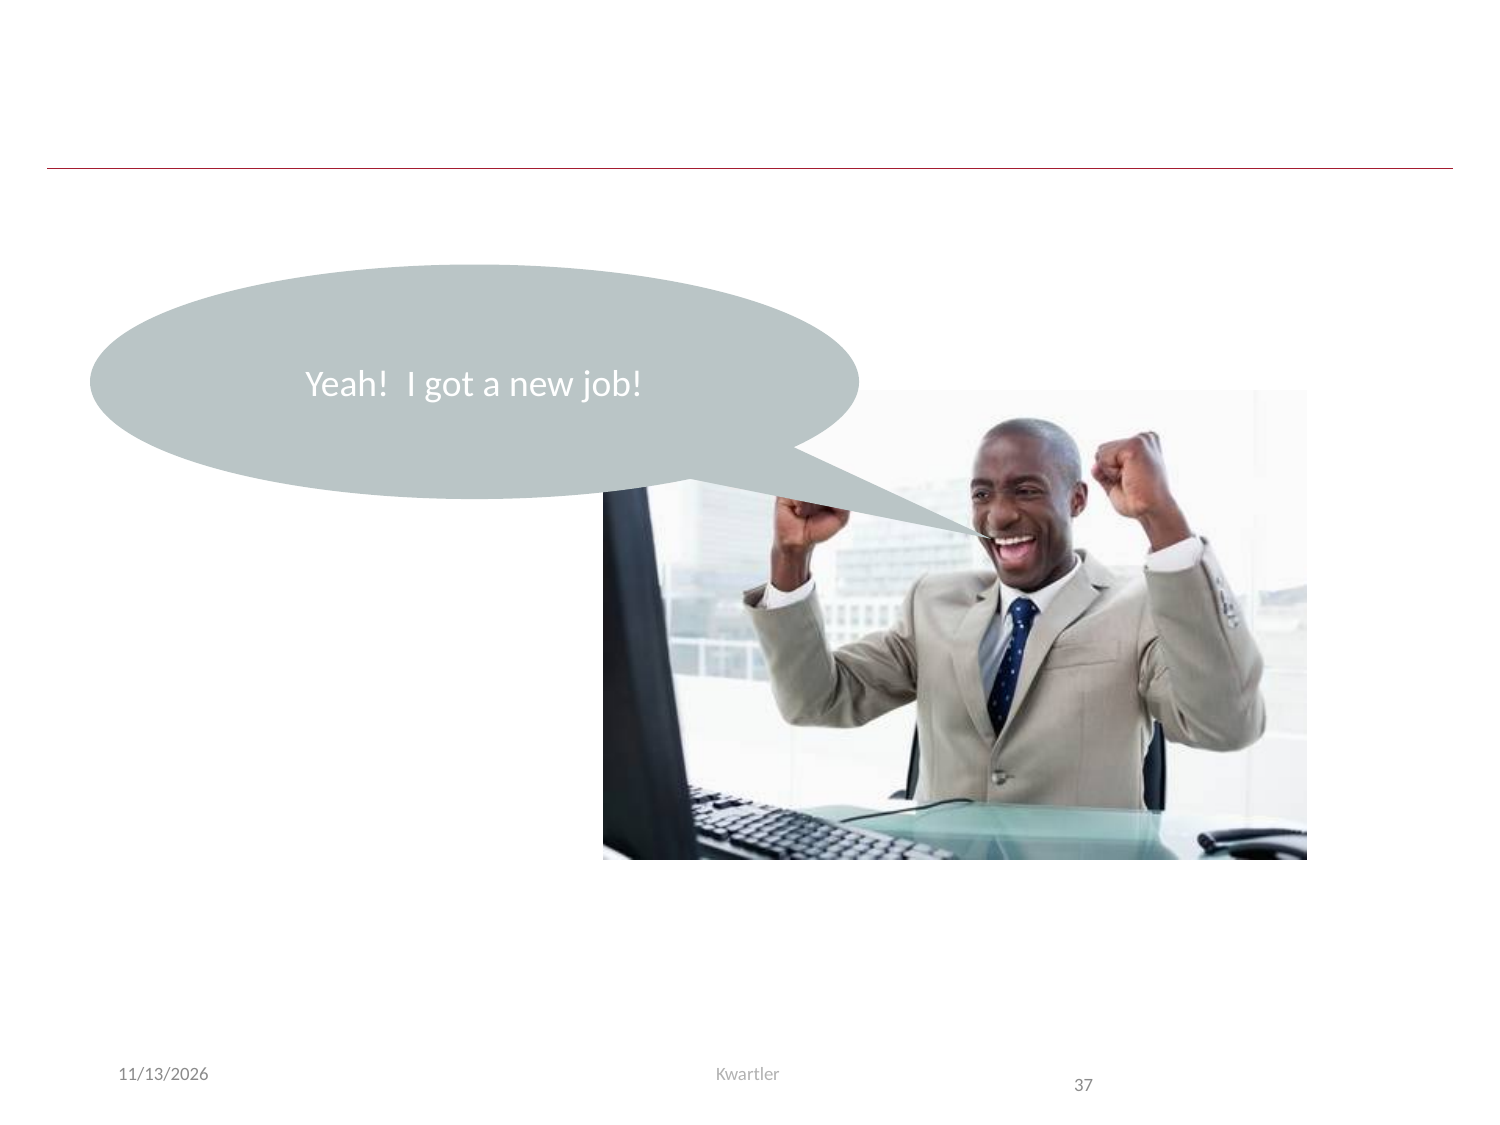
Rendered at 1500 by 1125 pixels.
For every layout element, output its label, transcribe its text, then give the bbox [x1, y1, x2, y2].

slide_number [103, 1042, 441, 1103]
footer Kwartler [496, 1042, 1004, 1103]
slide_number 37 [1059, 1042, 1200, 1103]
text_box Yeah! I got a new job! [88, 263, 861, 501]
picture [603, 390, 1307, 860]
